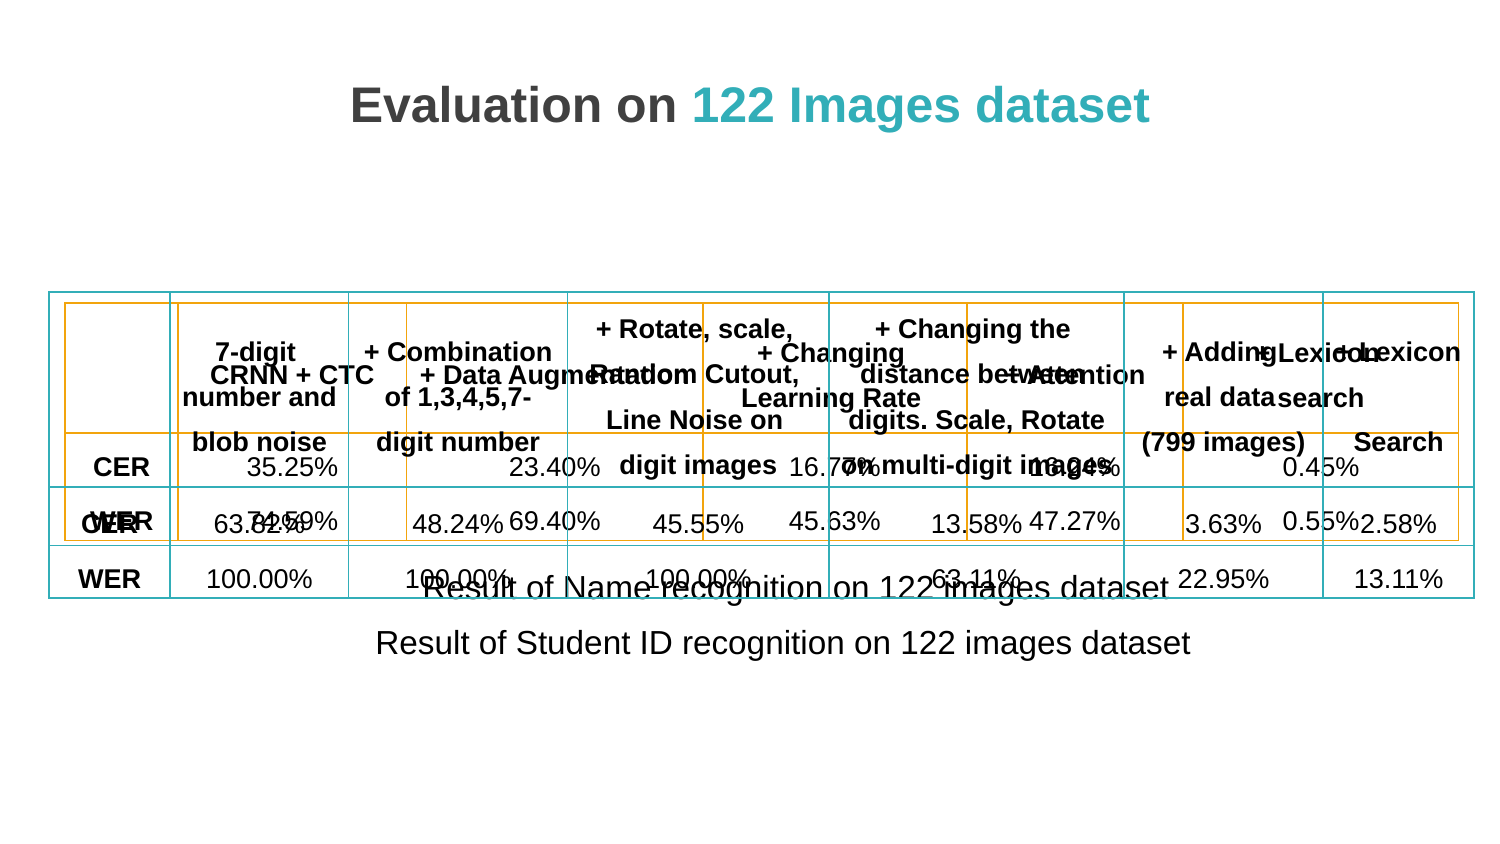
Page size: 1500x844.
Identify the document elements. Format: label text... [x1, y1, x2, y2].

table_cell 3.63% [1125, 488, 1322, 545]
table_cell CER [50, 488, 169, 545]
table_header + Rotate, scale, Random Cutout, Line Noise on digit images [568, 293, 828, 486]
table_cell 100.00% [349, 546, 567, 597]
table_header + Adding real data (799 images) [1125, 293, 1322, 486]
list Evaluation on 122 Images dataset [0, 55, 1500, 151]
table_header + Changing the distance between digits. Scale, Rotate on multi-digit images [830, 293, 1123, 486]
table_header [50, 293, 169, 486]
table_cell WER [50, 546, 169, 597]
table_header + Combination of 1,3,4,5,7- digit number [349, 293, 567, 486]
text_box Result of Name recognition on 122 images dataset [407, 599, 1186, 614]
table_cell 22.95% [1125, 546, 1322, 597]
table_cell 63.11% [830, 546, 1123, 597]
table_cell 13.11% [1324, 546, 1473, 597]
table_cell 63.82% [171, 488, 348, 545]
table_header 7-digit number and blob noise [171, 293, 348, 486]
table_cell 13.58% [830, 488, 1123, 545]
table_cell 2.58% [1324, 488, 1473, 545]
table_cell 100.00% [568, 546, 828, 597]
table_header + Lexicon Search [1324, 293, 1473, 486]
table_cell 100.00% [171, 546, 348, 597]
table_cell 48.24% [349, 488, 567, 545]
text_box Result of Student ID recognition on 122 images dataset [360, 614, 1207, 669]
table_cell 45.55% [568, 488, 828, 545]
